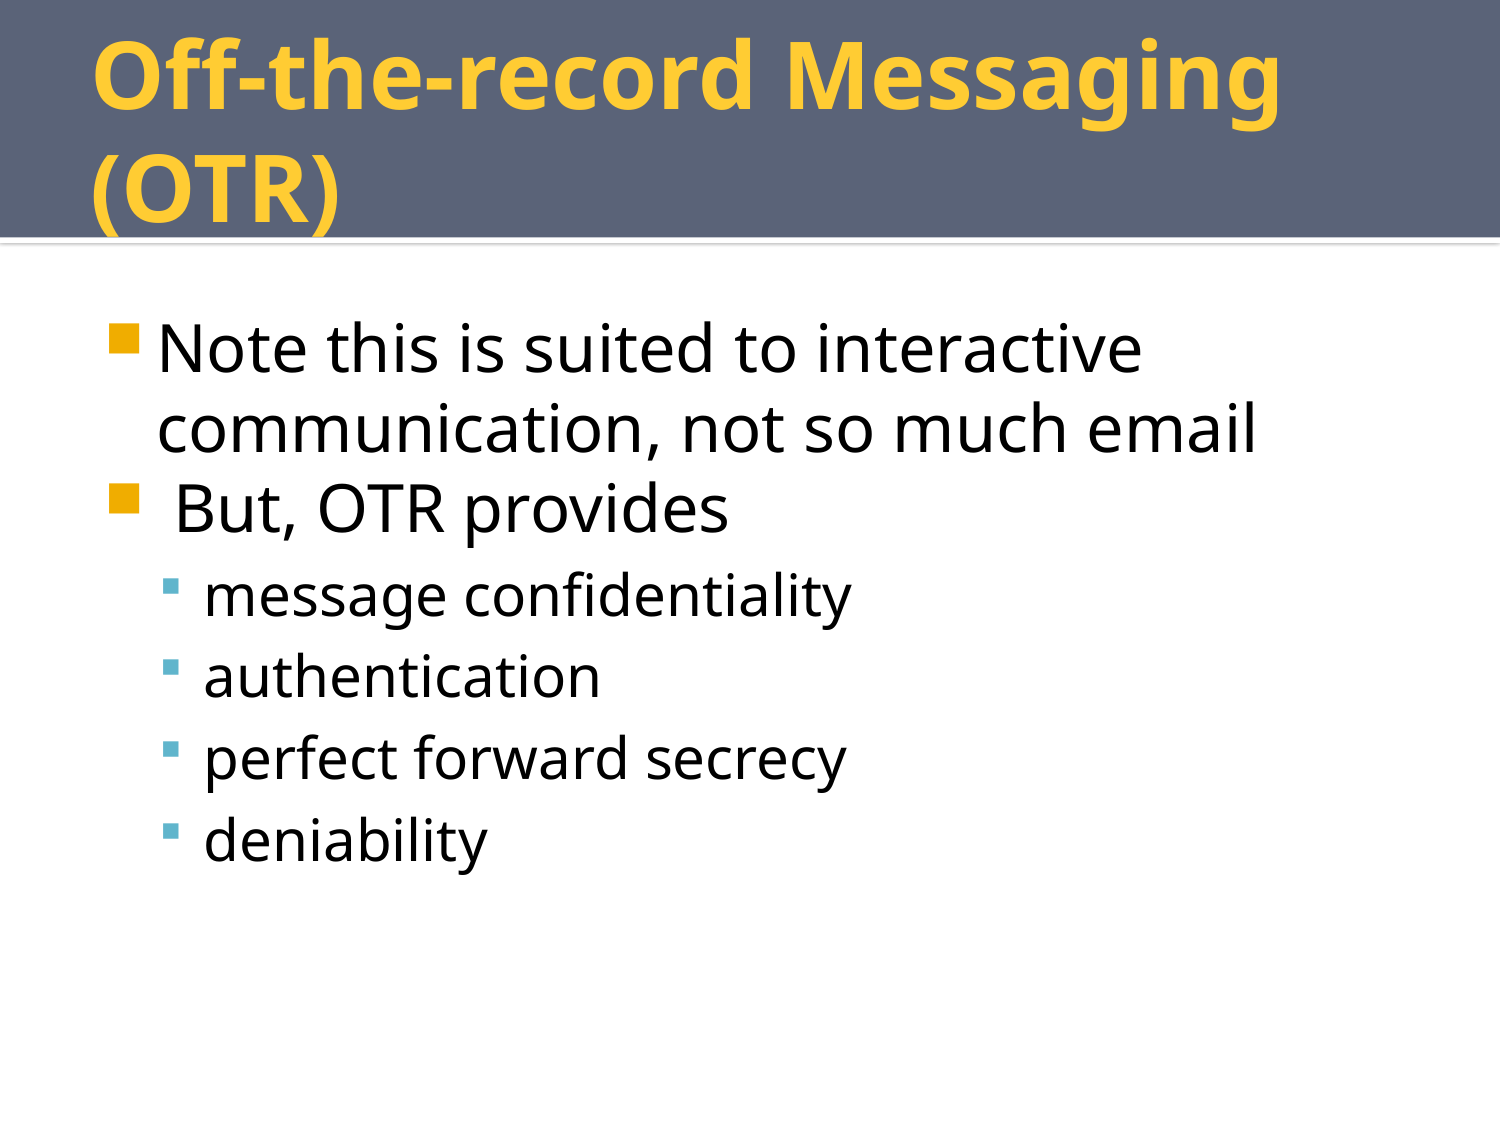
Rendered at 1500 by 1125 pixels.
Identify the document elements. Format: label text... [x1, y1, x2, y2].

list Note this is suited to interactive communication, not so much email But, OTR provides message confidentiality authentication perfect forward secrecy deniability [75, 291, 1425, 1050]
title Off-the-record Messaging (OTR) [75, 25, 1425, 231]
